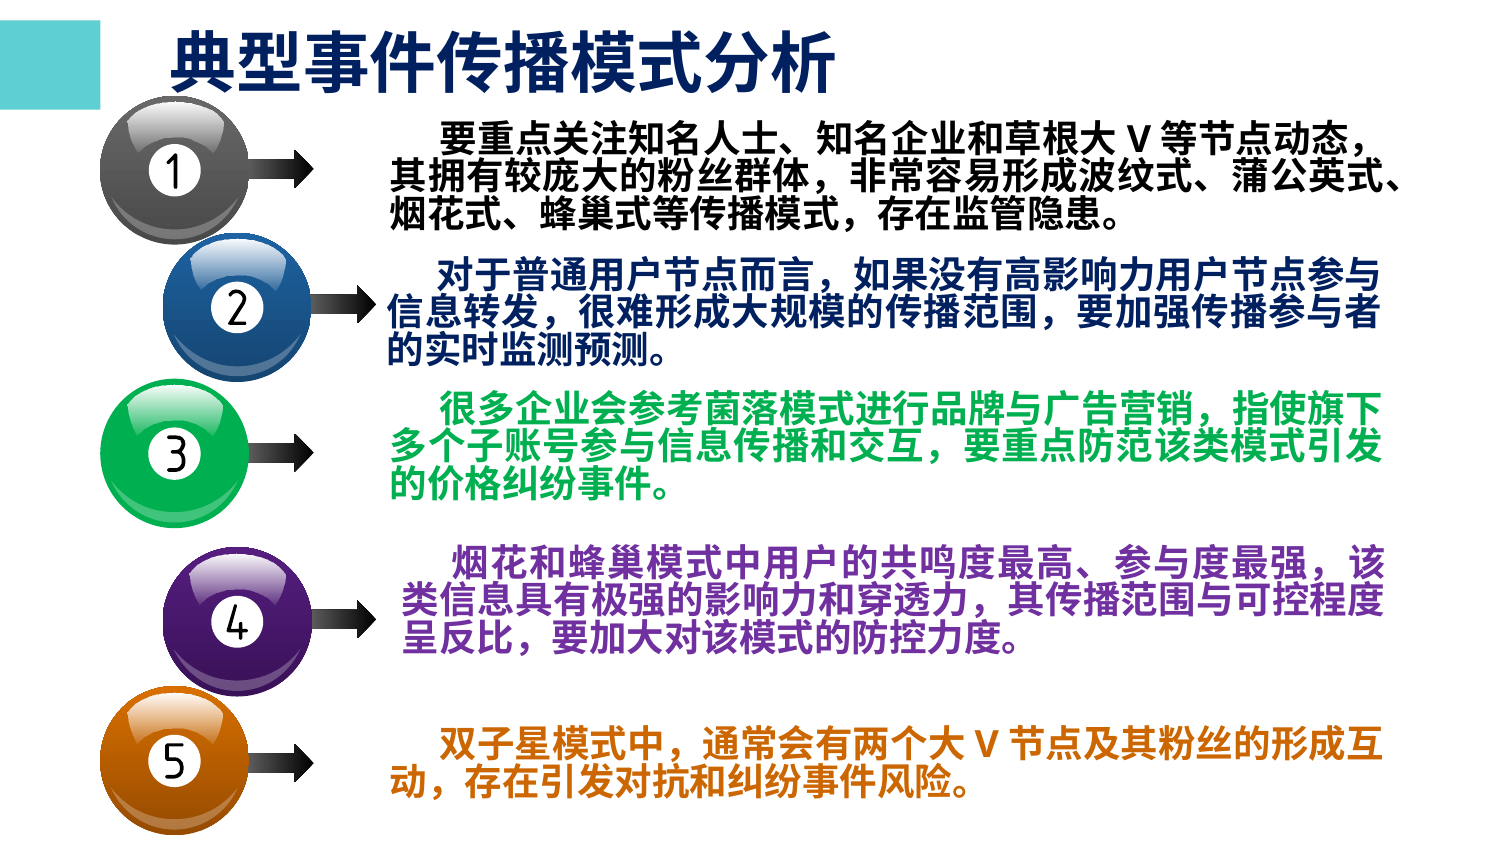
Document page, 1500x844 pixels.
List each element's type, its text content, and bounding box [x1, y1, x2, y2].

text_box 对于普通用户节点而言，如果没有高影响力用户节点参与信息转发，很难形成大规模的传播范围，要加强传播参与者的实时监测预测。 [372, 250, 1399, 379]
text_box [249, 431, 316, 475]
text_box [250, 147, 316, 191]
text_box [0, 19, 101, 111]
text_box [100, 378, 249, 529]
text_box 要重点关注知名人士、知名企业和草根大V等节点动态，其拥有较庞大的粉丝群体，非常容易形成波纹式、蒲公英式、烟花式、蜂巢式等传播模式，存在监管隐患。 [374, 114, 1401, 242]
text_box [100, 686, 249, 836]
text_box 典型事件传播模式分析 [154, 0, 1500, 170]
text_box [162, 232, 312, 383]
text_box [249, 741, 316, 785]
text_box 双子星模式中，通常会有两个大V节点及其粉丝的形成互动，存在引发对抗和纠纷事件风险。 [374, 720, 1399, 811]
text_box 很多企业会参考菌落模式进行品牌与广告营销，指使旗下多个子账号参与信息传播和交互，要重点防范该类模式引发的价格纠纷事件。 [374, 384, 1399, 513]
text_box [162, 547, 312, 697]
text_box [312, 282, 372, 326]
text_box [312, 597, 378, 641]
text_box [99, 95, 250, 245]
text_box 烟花和蜂巢模式中用户的共鸣度最高、参与度最强，该类信息具有极强的影响力和穿透力，其传播范围与可控程度呈反比，要加大对该模式的防控力度。 [386, 538, 1401, 666]
